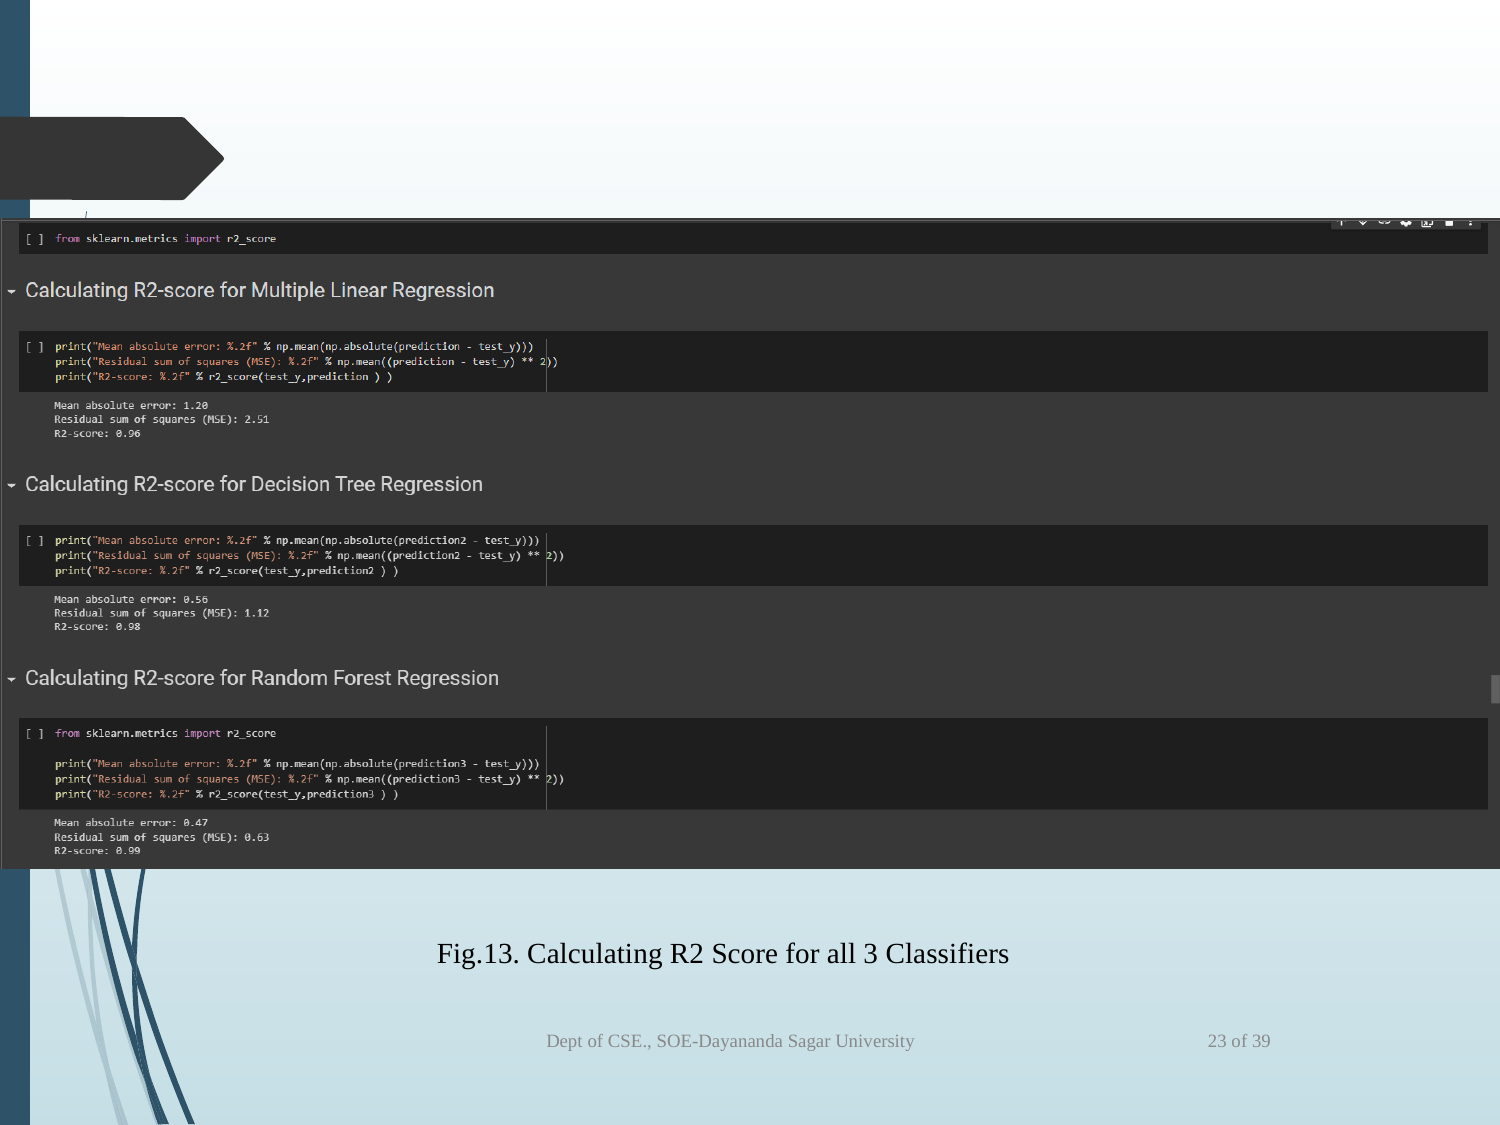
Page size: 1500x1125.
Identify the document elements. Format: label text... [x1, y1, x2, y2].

text_box Fig.13. Calculating R2 Score for all 3 Classifiers [421, 927, 1125, 978]
picture [0, 218, 1500, 870]
text_box Dept of CSE., SOE-Dayananda Sagar University [330, 1009, 1131, 1070]
text_box 23 of 39 [1175, 1009, 1304, 1070]
